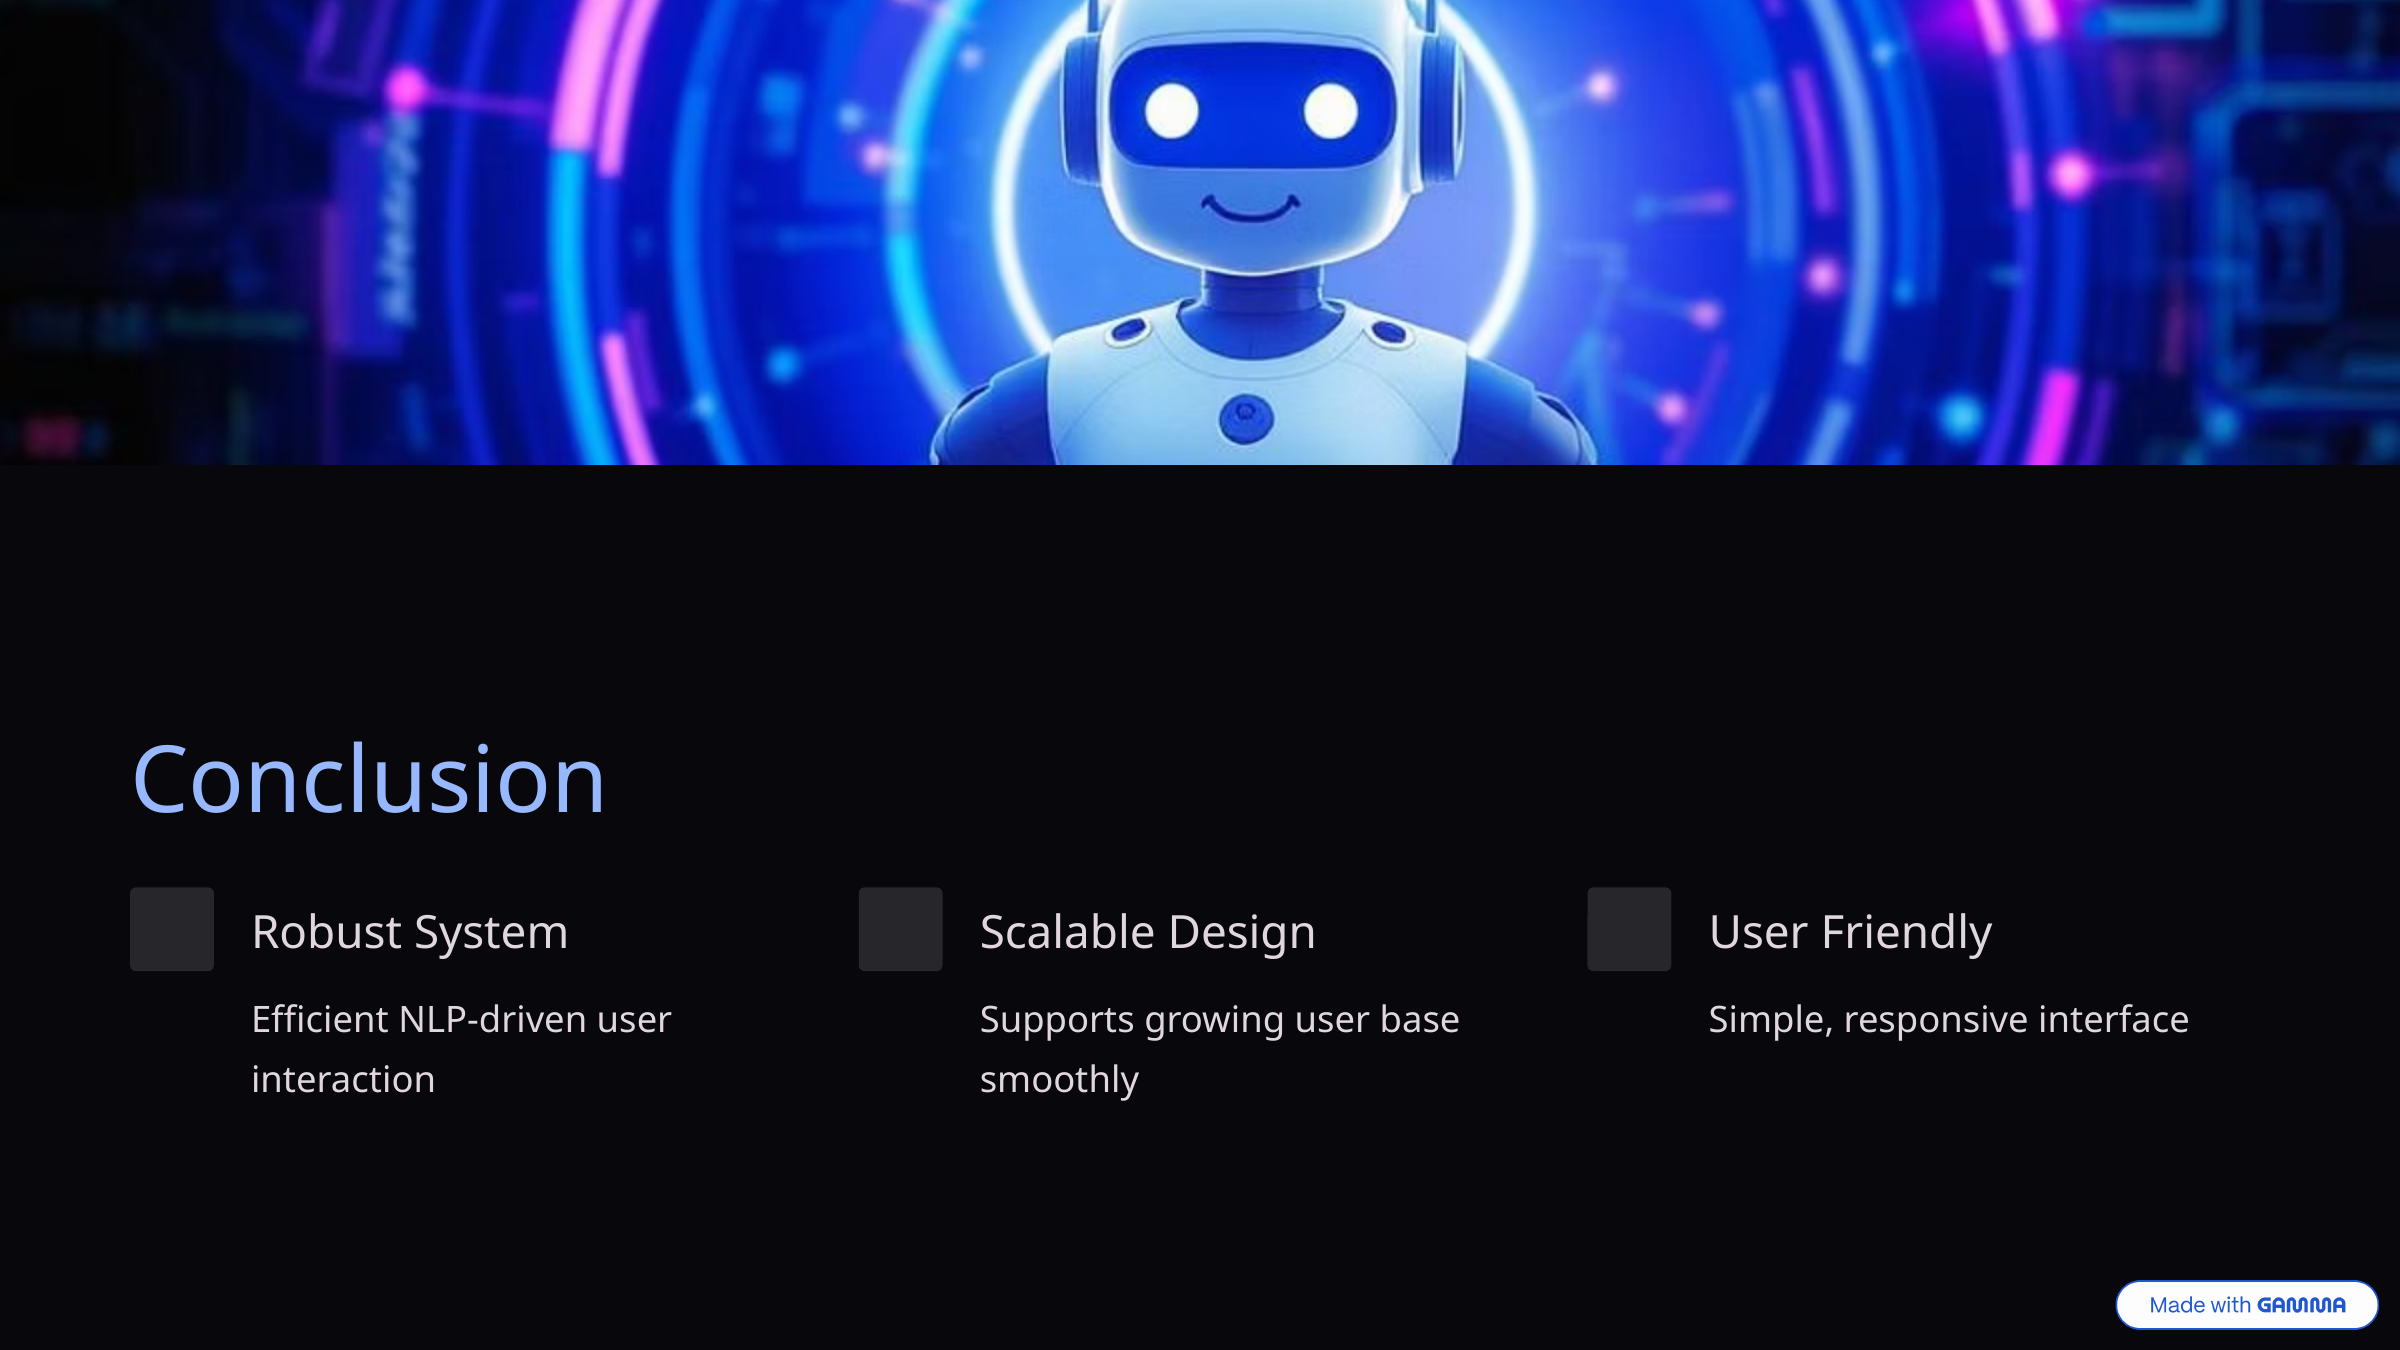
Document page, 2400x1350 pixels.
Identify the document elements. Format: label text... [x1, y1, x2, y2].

text_box User Friendly [1708, 900, 2174, 959]
picture [2106, 1271, 2389, 1339]
text_box Supports growing user base smoothly [979, 980, 1541, 1100]
text_box [130, 887, 214, 972]
text_box [858, 887, 943, 972]
text_box Efficient NLP-driven user interaction [251, 980, 813, 1100]
text_box Simple, responsive interface [1708, 980, 2270, 1041]
picture [0, 0, 2400, 466]
text_box Conclusion [130, 715, 1061, 832]
text_box Robust System [251, 900, 717, 959]
text_box [1587, 887, 1672, 972]
text_box Scalable Design [979, 900, 1445, 959]
